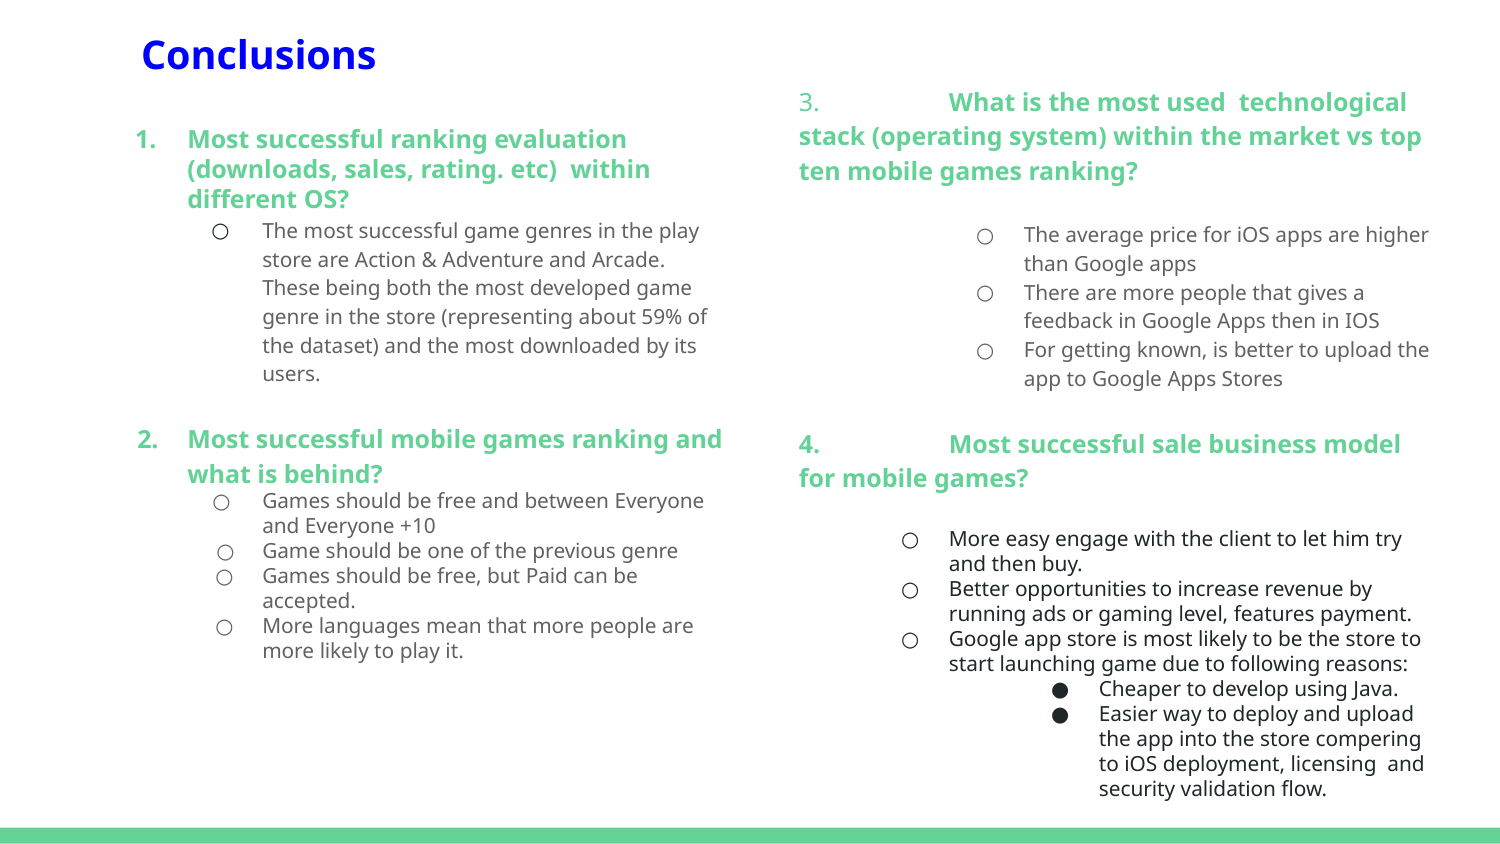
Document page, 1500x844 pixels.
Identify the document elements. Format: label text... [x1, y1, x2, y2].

title Conclusions [51, 15, 1449, 109]
text_box Most successful ranking evaluation (downloads, sales, rating. etc) within different OS? The most successful game genres in the play store are Action & Adventure and Arcade. These being both the most developed game genre in the store (representing about 59% of the dataset) and the most downloaded by its users. Most successful mobile games ranking and what is behind? Games should be free and between Everyone and Everyone +10 Game should be one of the previous genre Games should be free, but Paid can be accepted. More languages mean that more people are more likely to play it. [97, 108, 740, 704]
text_box 3. What is the most used technological stack (operating system) within the market vs top ten mobile games ranking? The average price for iOS apps are higher than Google apps There are more people that gives a feedback in Google Apps then in IOS For getting known, is better to upload the app to Google Apps Stores 4. Most successful sale business model for mobile games? More easy engage with the client to let him try and then buy. Better opportunities to increase revenue by running ads or gaming level, features payment. Google app store is most likely to be the store to start launching game due to following reasons: Cheaper to develop using Java. Easier way to deploy and upload the app into the store compering to iOS deployment, licensing and security validation flow. [783, 66, 1449, 844]
